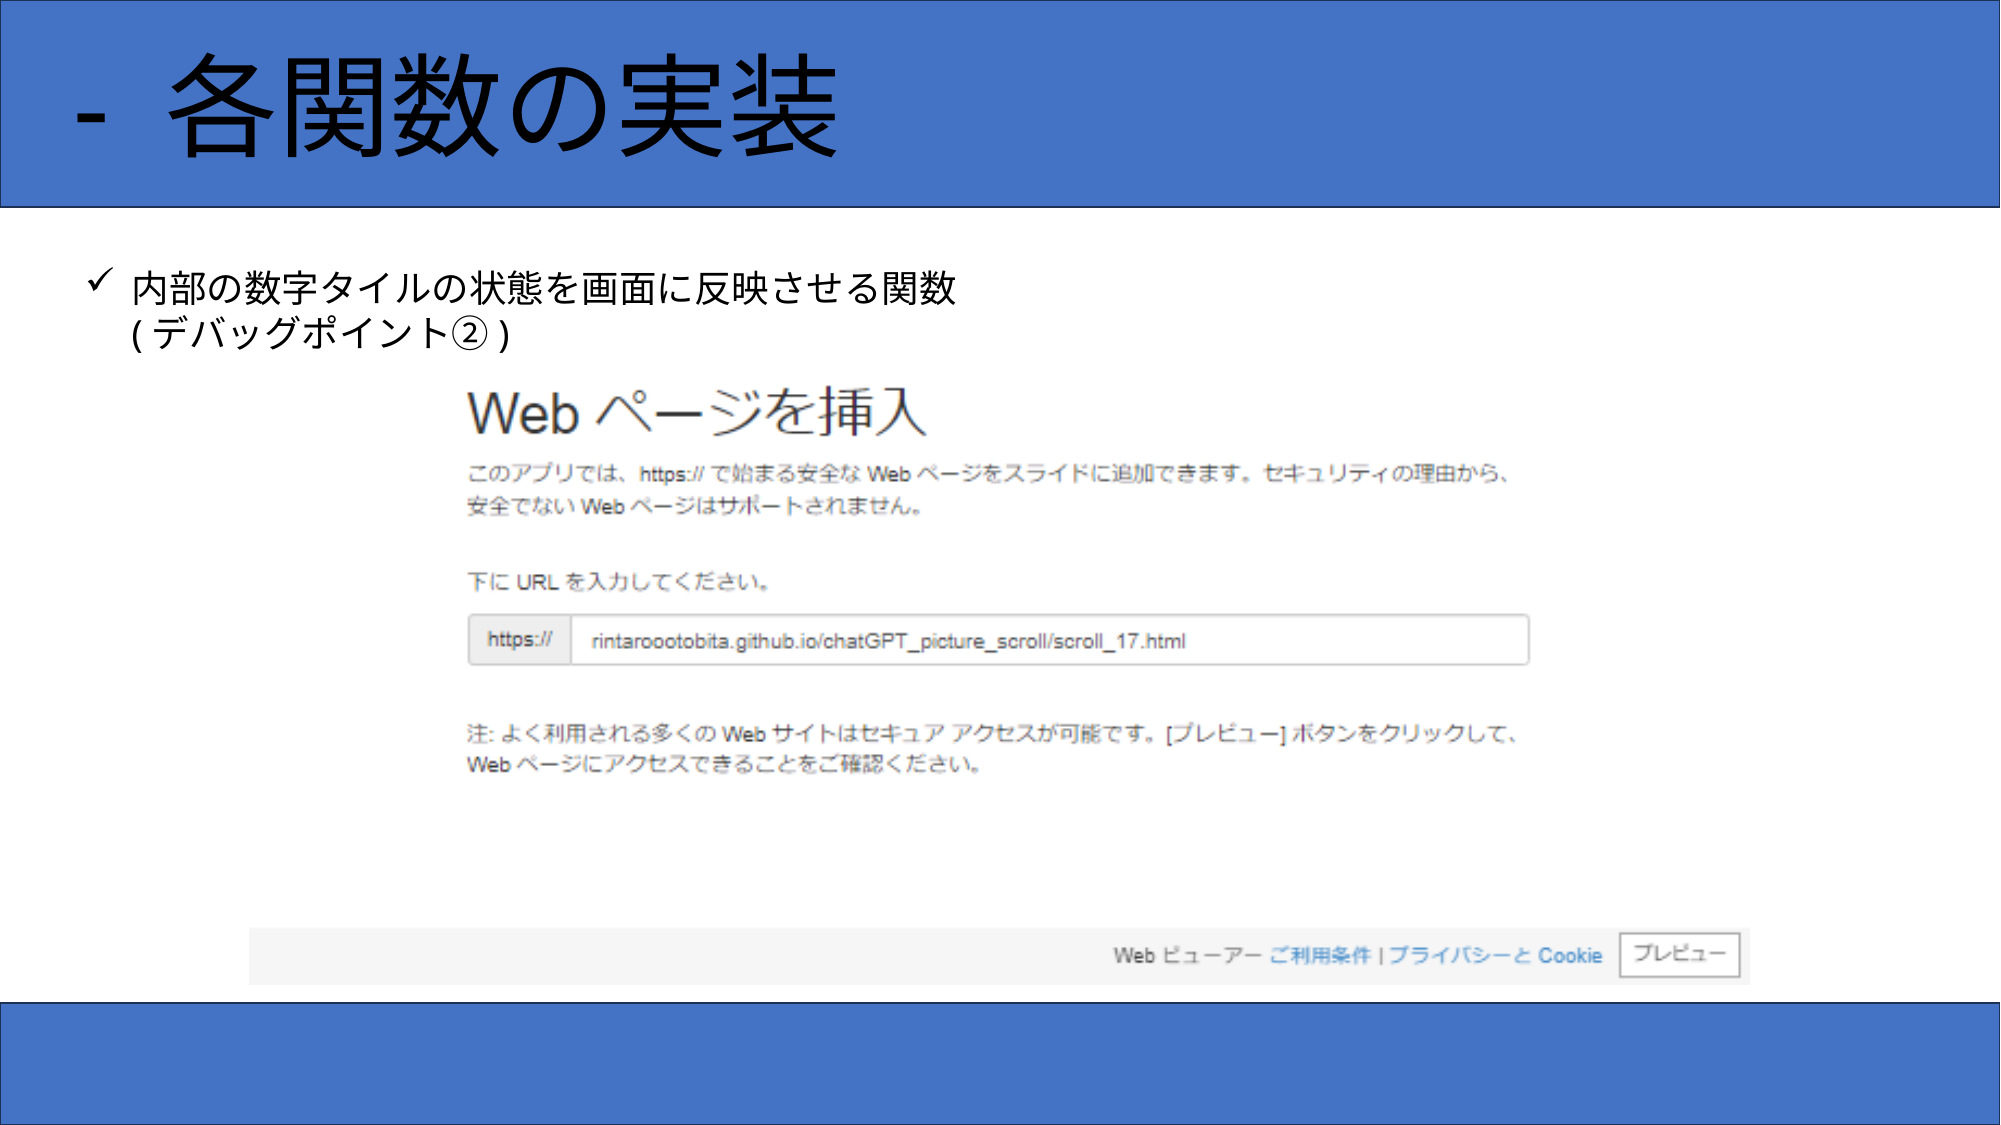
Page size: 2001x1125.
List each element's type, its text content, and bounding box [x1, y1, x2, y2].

text_box [0, 1002, 2000, 1125]
text_box 内部の数字タイルの状態を画面に反映させる関数 (デバッグポイント②) [70, 257, 1696, 363]
picture [249, 354, 1750, 985]
text_box - 各関数の実装 [0, 0, 2000, 208]
